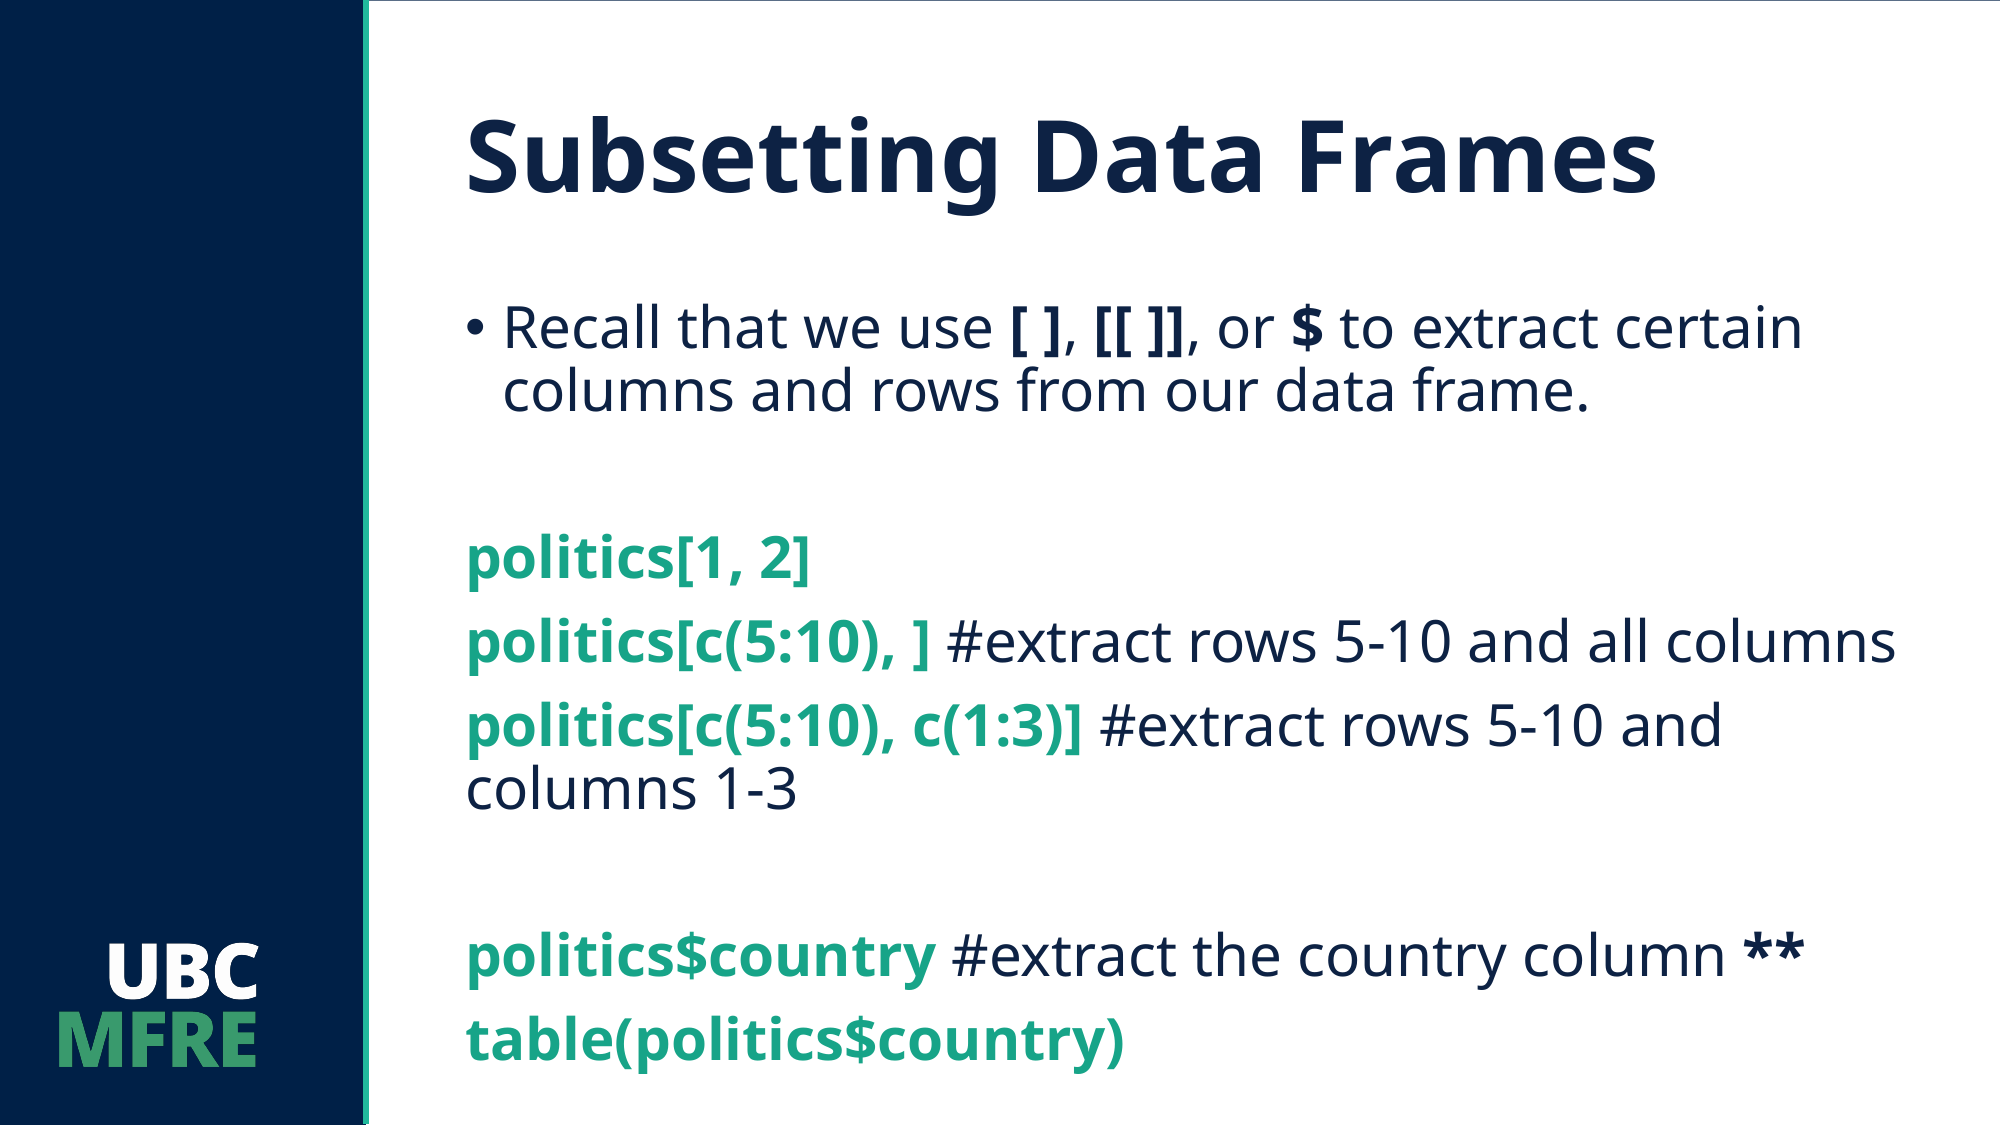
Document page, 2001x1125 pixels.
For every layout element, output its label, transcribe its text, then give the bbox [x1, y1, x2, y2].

picture [37, 928, 279, 1083]
list Recall that we use [ ], [[ ]], or $ to extract certain columns and rows from our data frame. politics[1, 2] politics[c(5:10), ] #extract rows 5-10 and all columns politics[c(5:10), c(1:3)] #extract rows 5-10 and columns 1-3 politics$country #extract the country column ** table(politics$country) [450, 290, 1943, 1083]
title Subsetting Data Frames [450, 50, 1943, 269]
